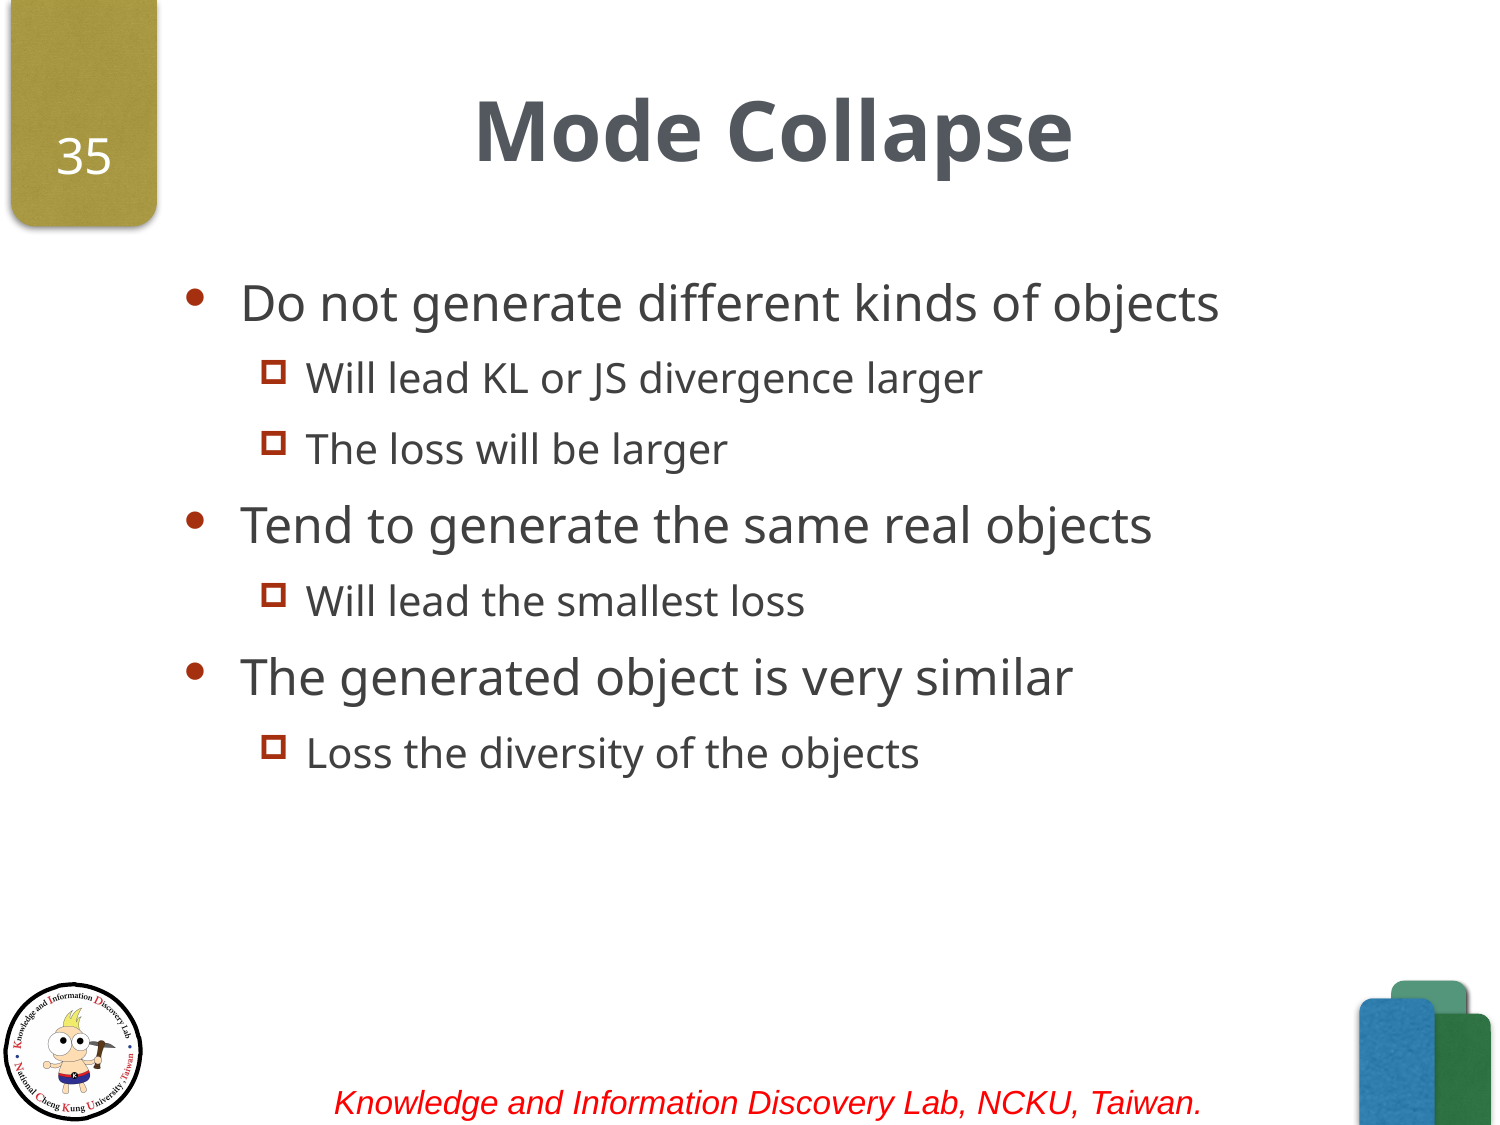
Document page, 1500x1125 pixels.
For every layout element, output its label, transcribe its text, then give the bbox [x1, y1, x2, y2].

picture [11, 0, 157, 227]
slide_number 35 [26, 129, 143, 190]
title Mode Collapse [168, 14, 1379, 243]
picture [1359, 1013, 1491, 1125]
list Do not generate different kinds of objects Will lead KL or JS divergence larger The loss will be larger Tend to generate the same real objects Will lead the smallest loss The generated object is very similar Loss the diversity of the objects [168, 263, 1466, 1093]
picture [8, 987, 138, 1117]
